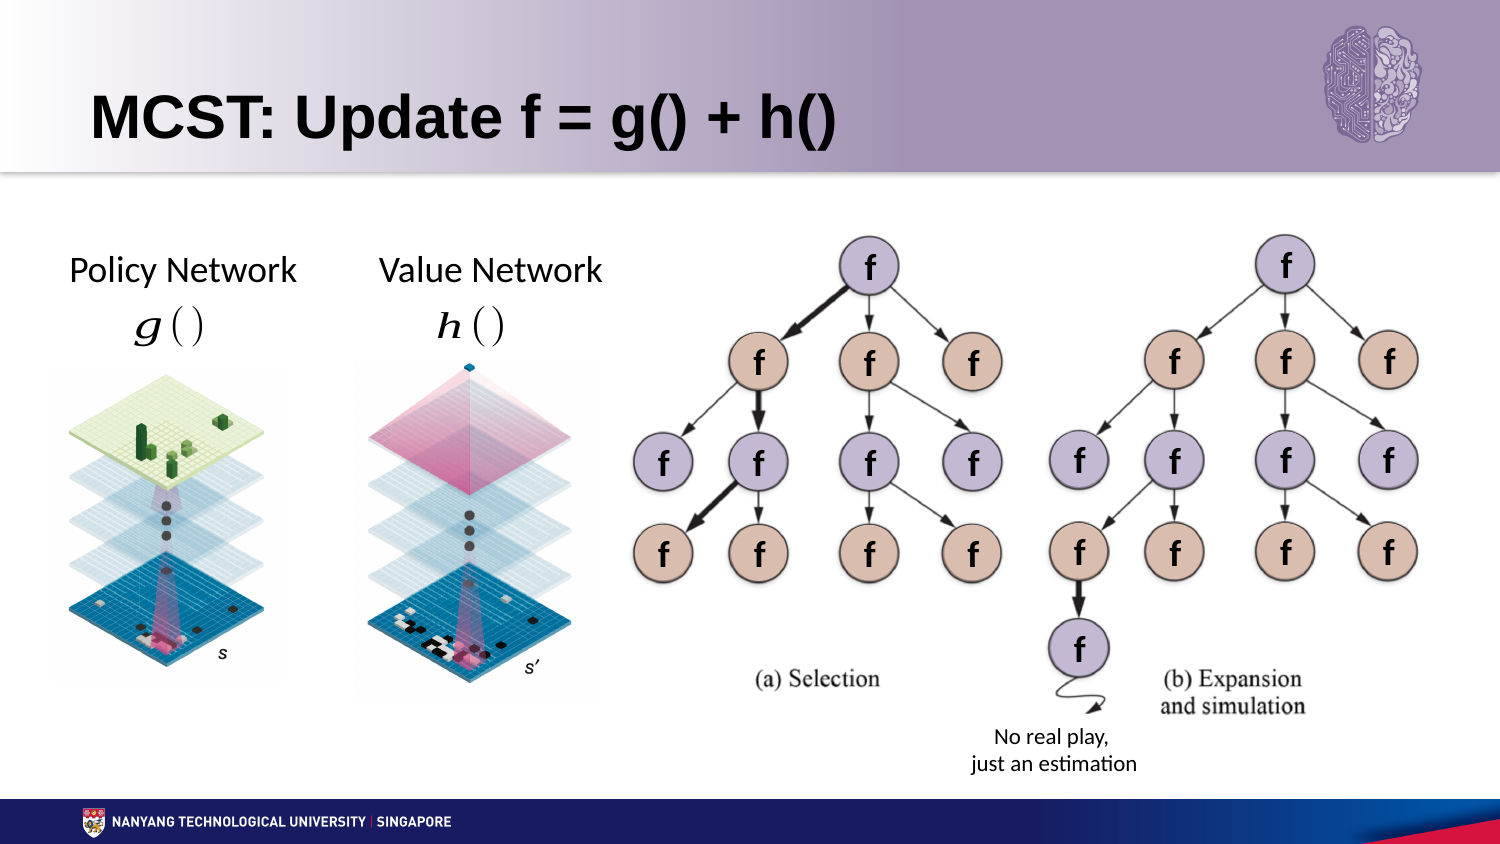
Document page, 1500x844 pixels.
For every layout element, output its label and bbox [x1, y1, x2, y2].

text_box [944, 744, 1165, 784]
title [75, 69, 1425, 159]
picture [0, 799, 1500, 844]
picture [619, 229, 1456, 744]
picture [354, 360, 595, 703]
text_box [54, 237, 313, 298]
text_box [364, 237, 618, 298]
picture [52, 367, 284, 682]
